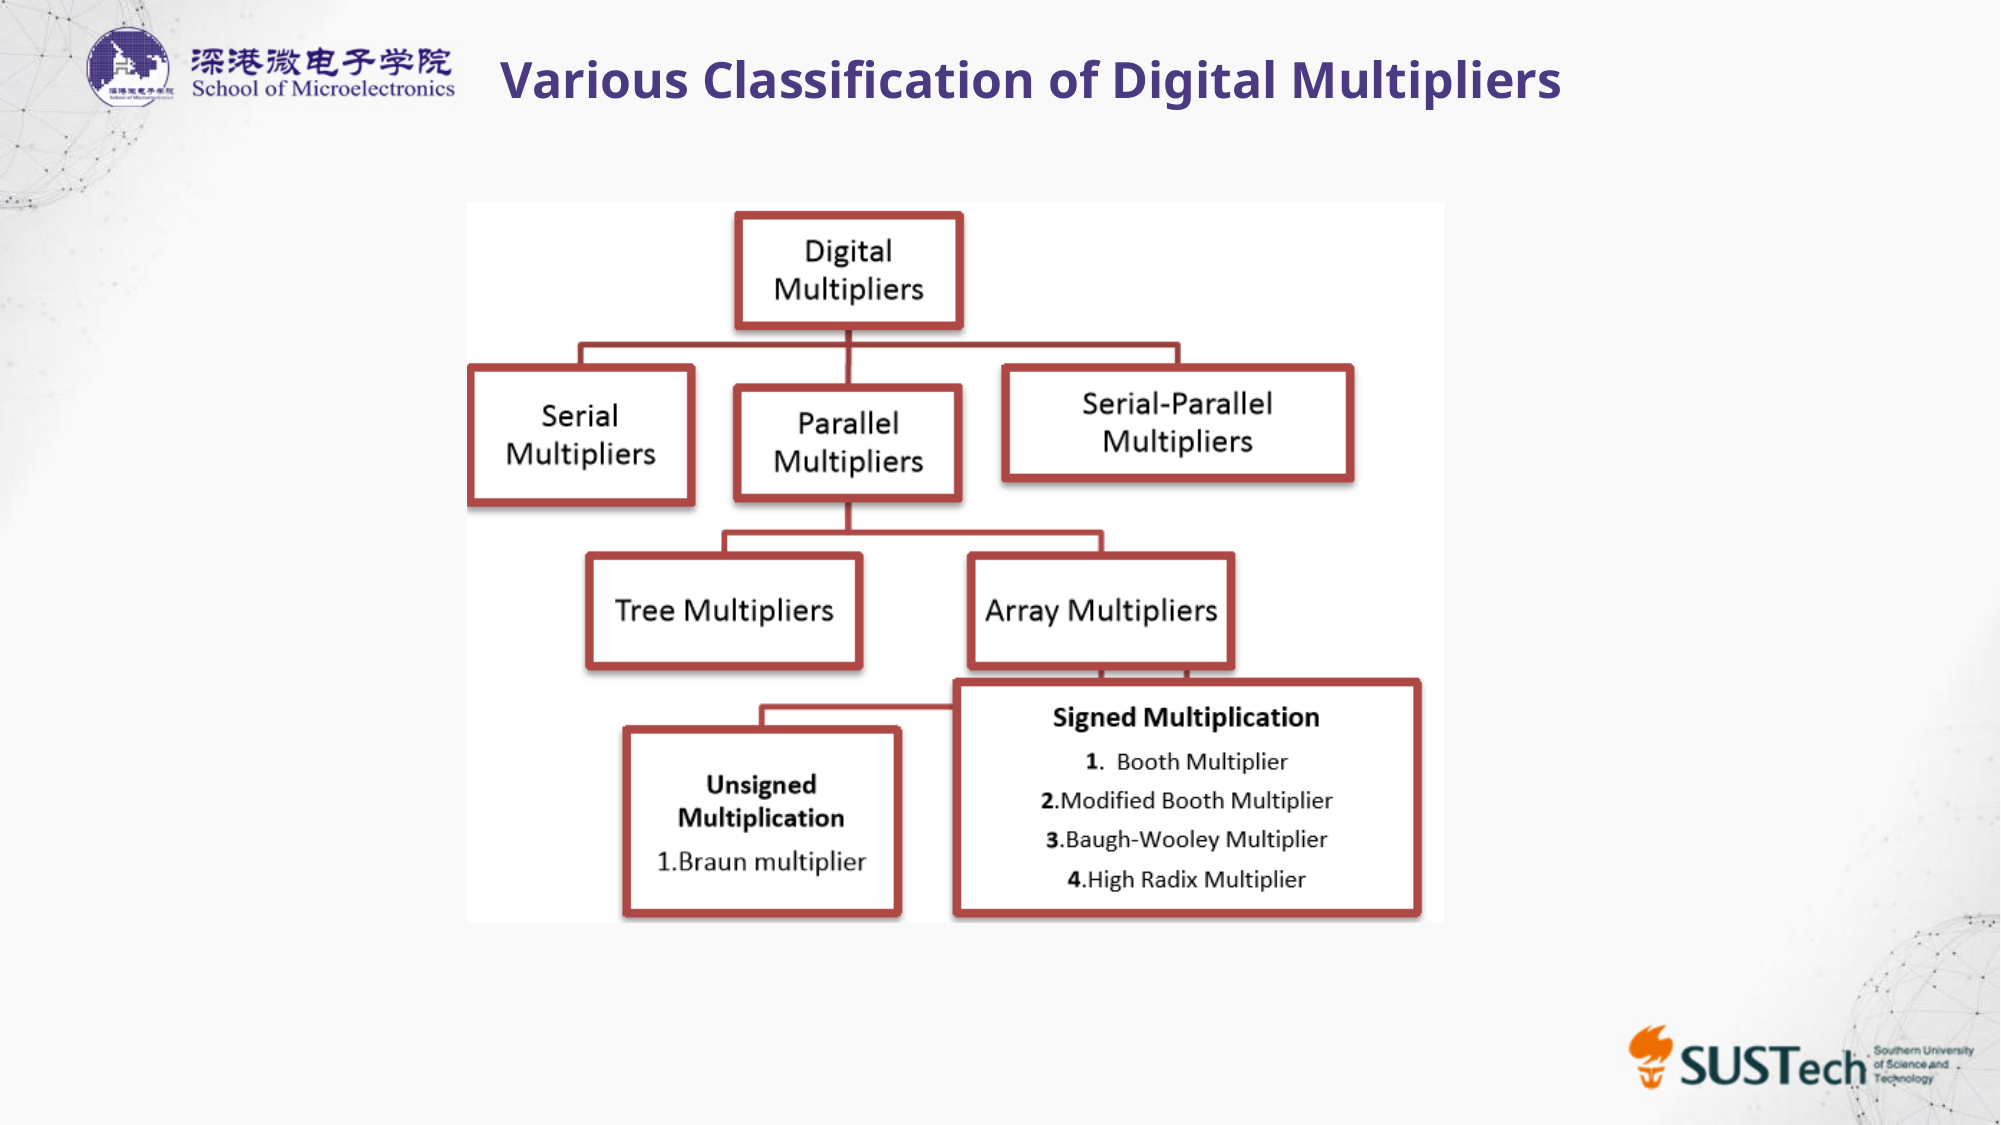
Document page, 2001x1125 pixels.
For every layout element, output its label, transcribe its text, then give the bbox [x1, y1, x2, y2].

picture [0, 0, 2001, 1125]
text_box Various Classification of Digital Multipliers [486, 41, 1613, 117]
